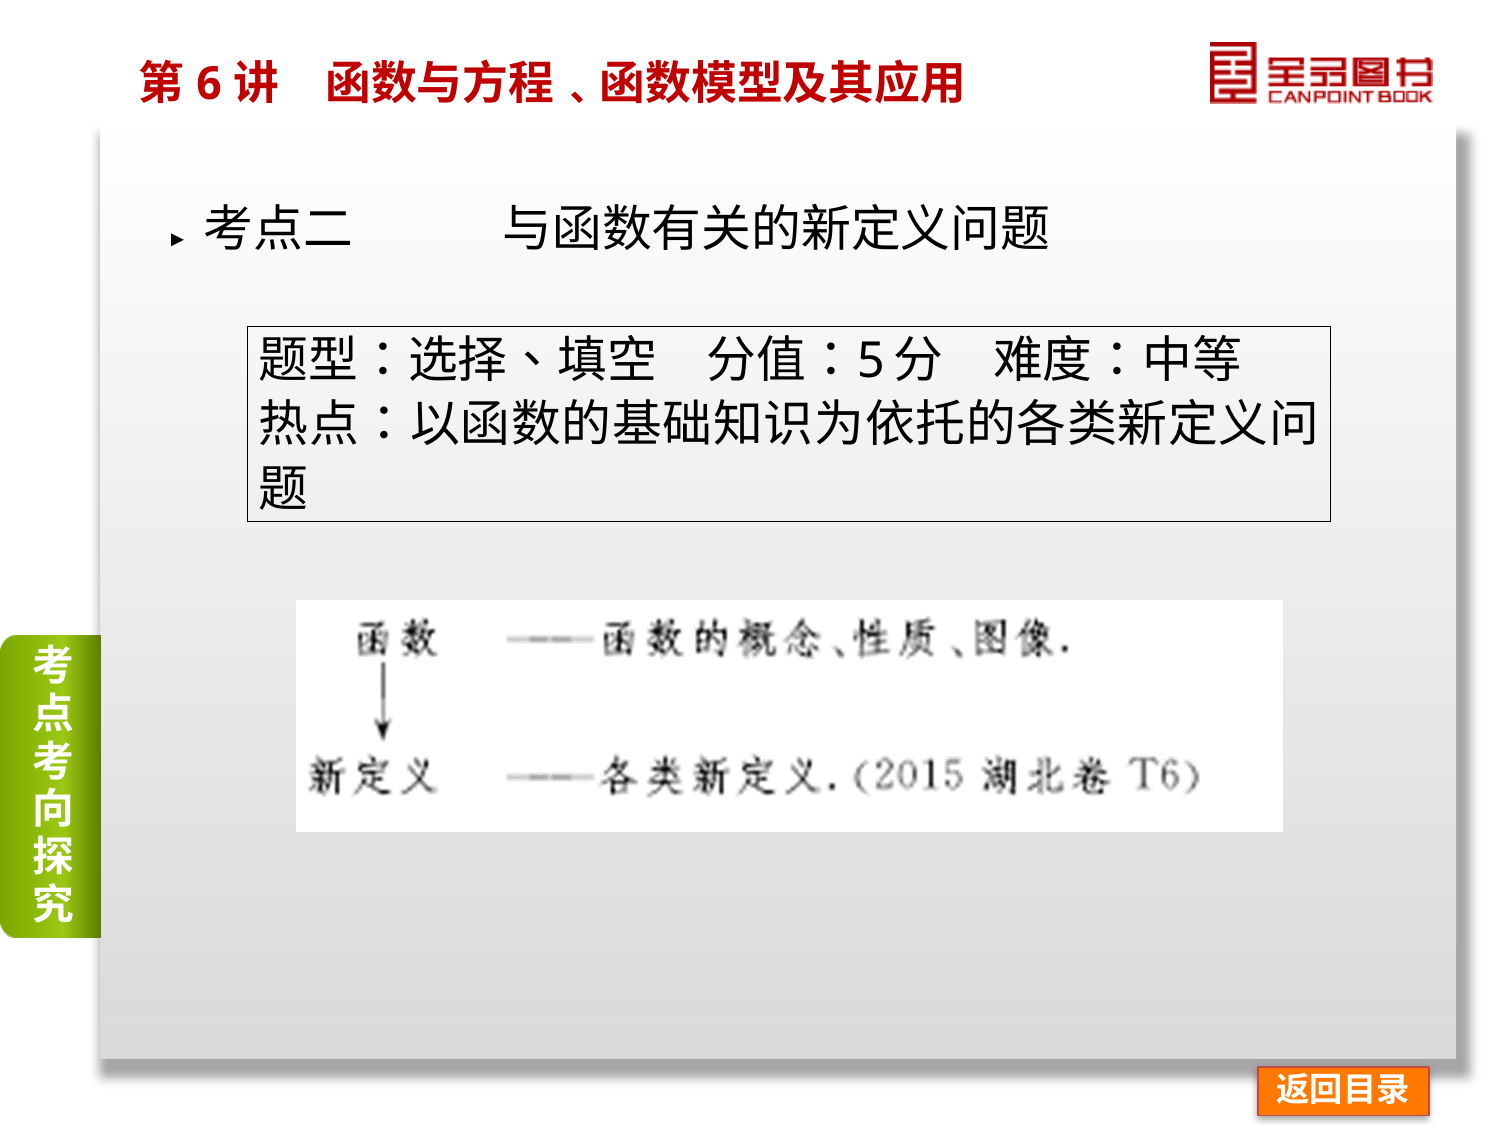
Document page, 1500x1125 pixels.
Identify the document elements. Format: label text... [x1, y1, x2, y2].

picture [0, 635, 101, 939]
text_box 第6讲 函数与方程﹑函数模型及其应用 [123, 42, 1223, 121]
picture [1223, 42, 1433, 104]
text_box 返回目录 [1424, 1066, 1430, 1116]
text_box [159, 196, 1420, 1122]
